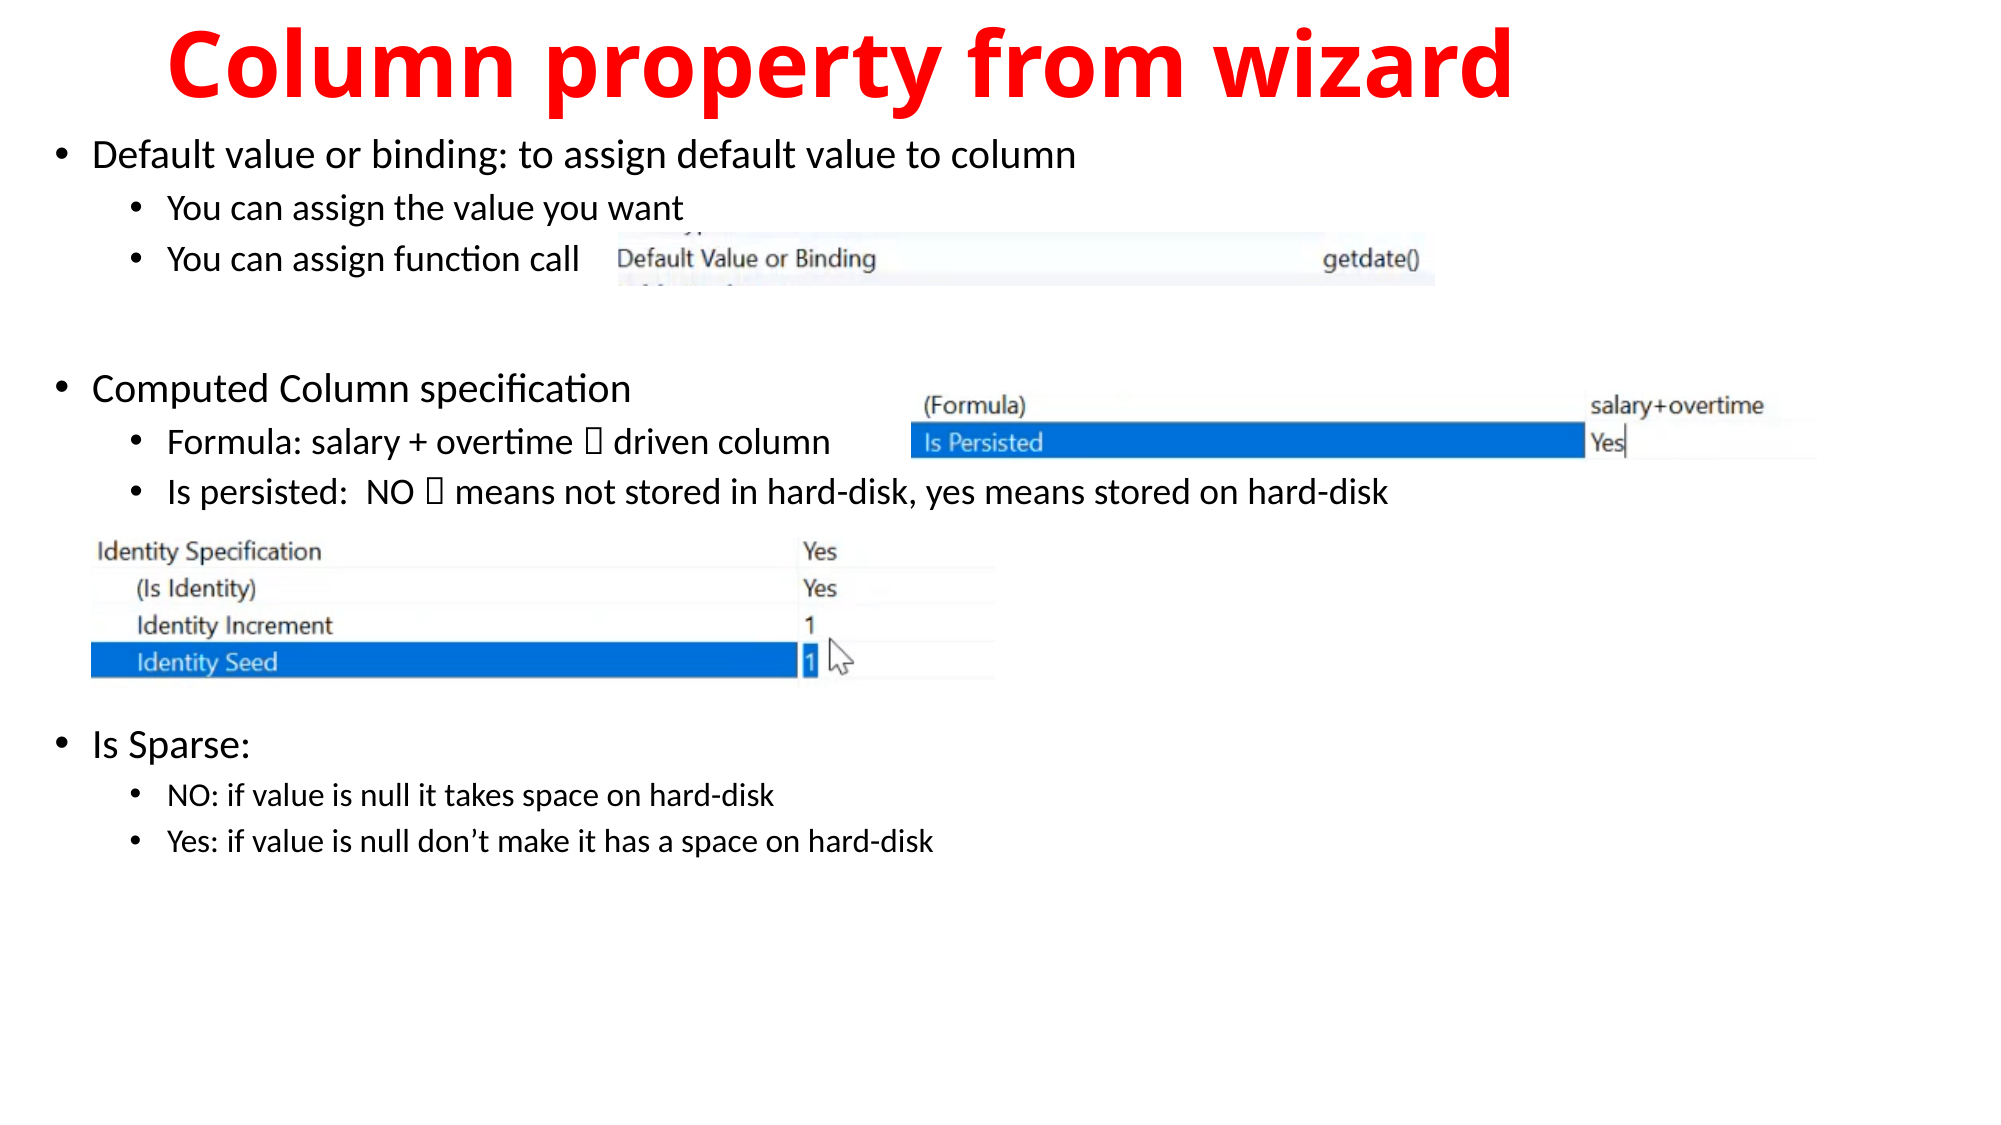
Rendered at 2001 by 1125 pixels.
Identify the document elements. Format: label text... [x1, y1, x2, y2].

picture [618, 232, 1435, 286]
picture [91, 537, 995, 688]
title Column property from wizard [150, 10, 1876, 125]
picture [911, 390, 1817, 463]
list Default value or binding: to assign default value to column You can assign the value you want You can assign function call Computed Column specification Formula: salary + overtime  driven column Is persisted: NO  means not stored in hard-disk, yes means stored on hard-disk Is Sparse: NO: if value is null it takes space on hard-disk Yes: if value is null don’t make it has a space on hard-disk [39, 125, 1950, 1090]
